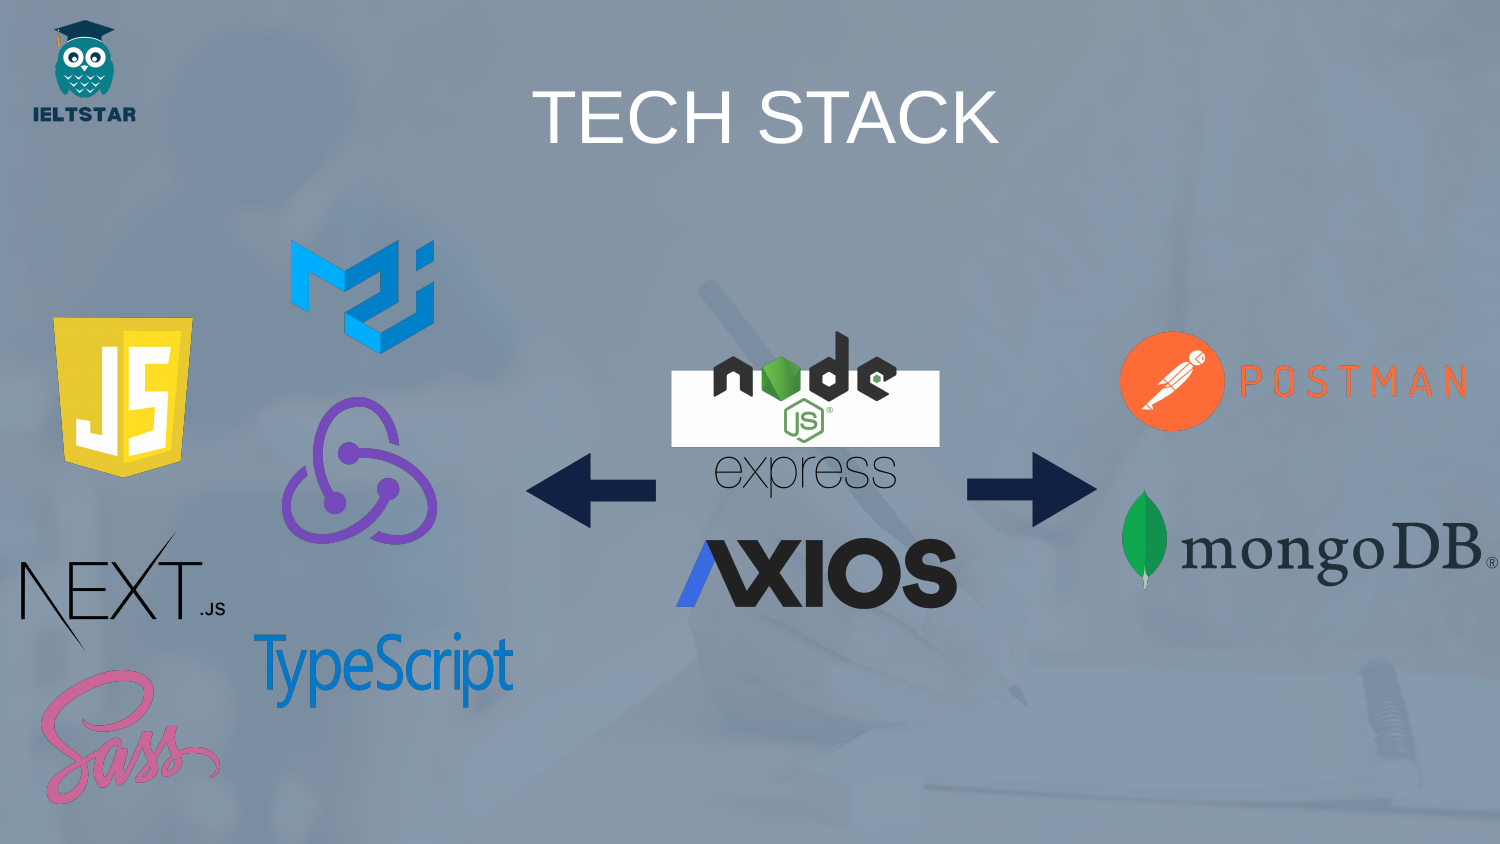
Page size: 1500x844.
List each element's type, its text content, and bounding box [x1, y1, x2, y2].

picture [290, 240, 434, 354]
picture [676, 411, 1111, 610]
picture [21, 15, 147, 141]
picture [282, 397, 438, 545]
picture [1120, 218, 1500, 592]
picture [254, 632, 514, 709]
picture [21, 529, 225, 652]
picture [52, 316, 194, 478]
picture [512, 326, 946, 569]
picture [41, 670, 220, 804]
title TECH STACK [67, 44, 1465, 183]
